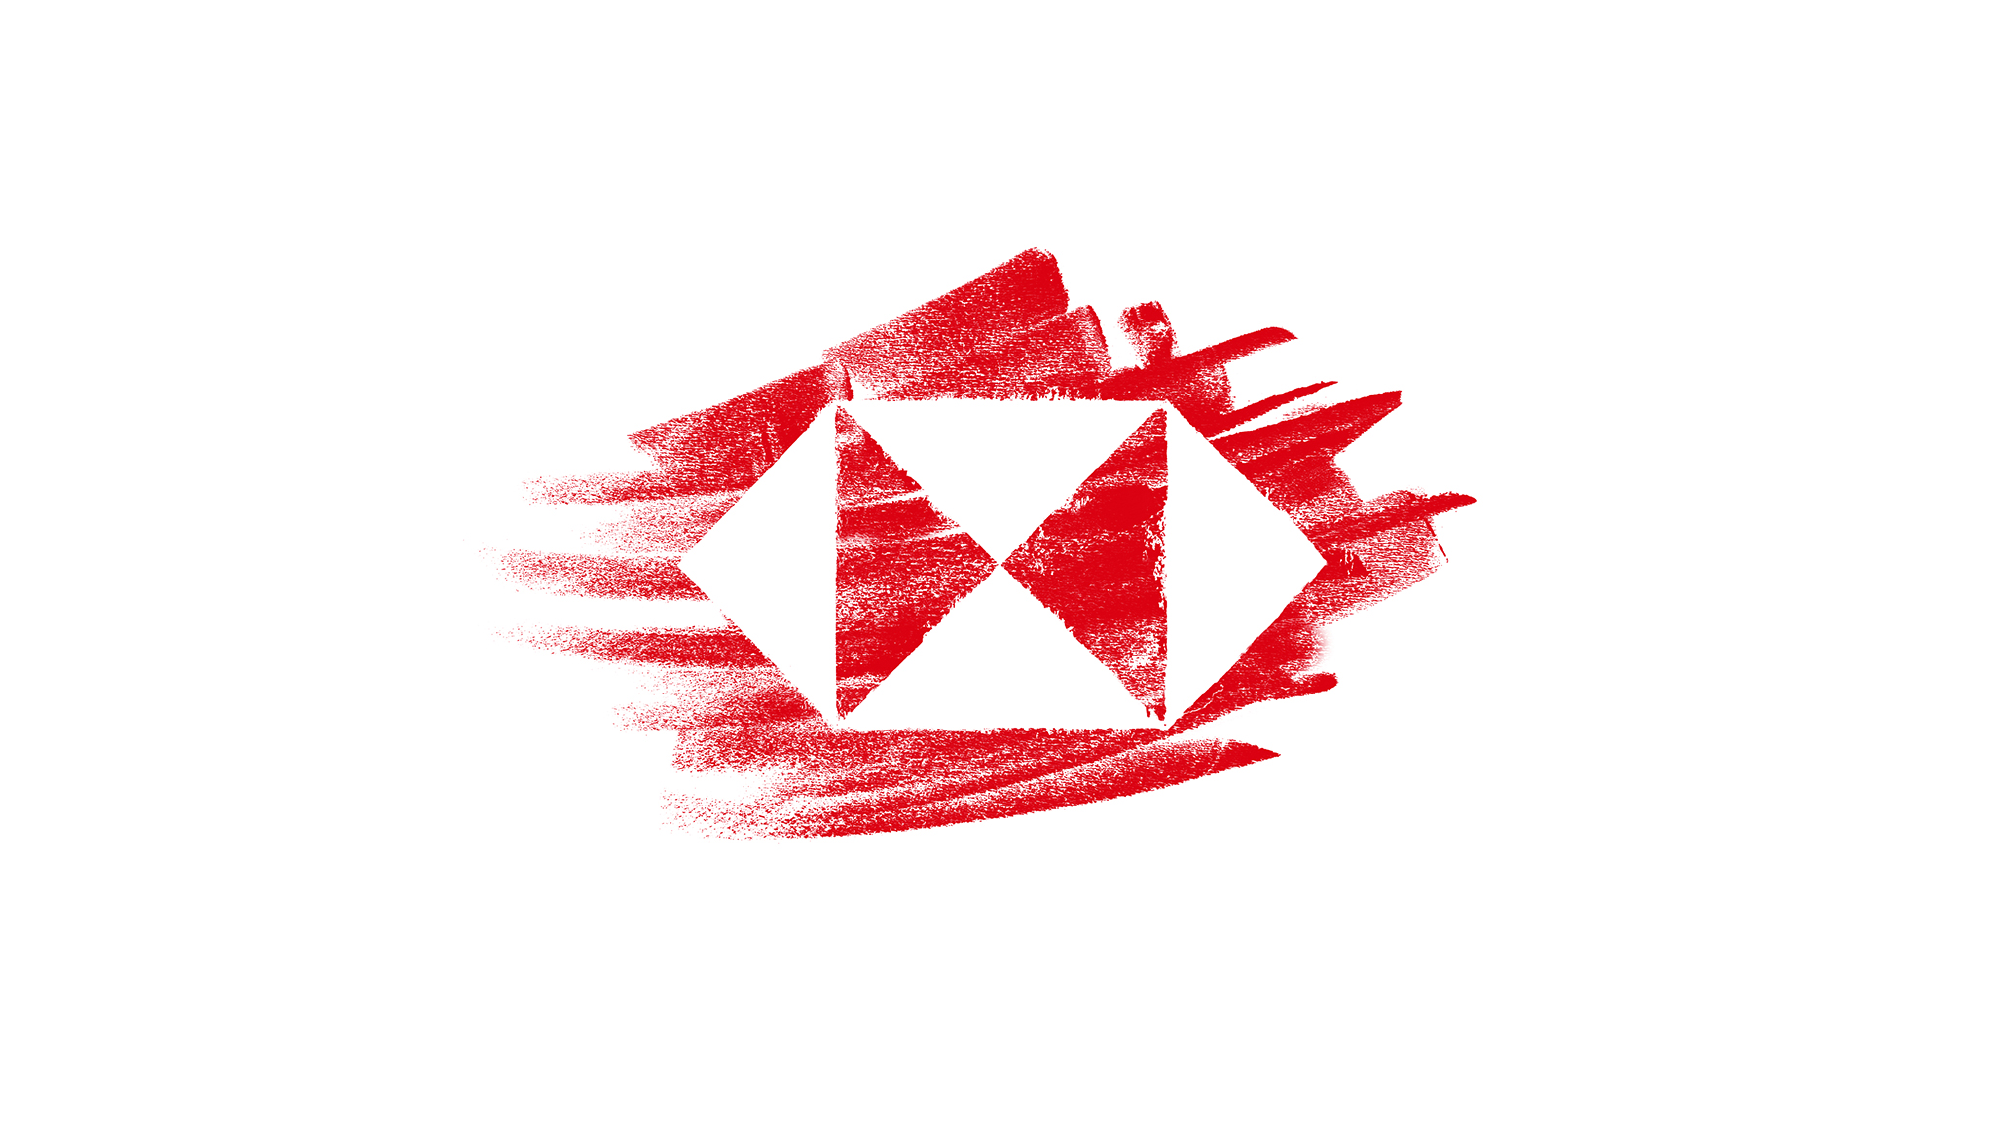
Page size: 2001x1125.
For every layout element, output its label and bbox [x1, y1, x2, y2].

picture [377, 95, 1623, 1030]
